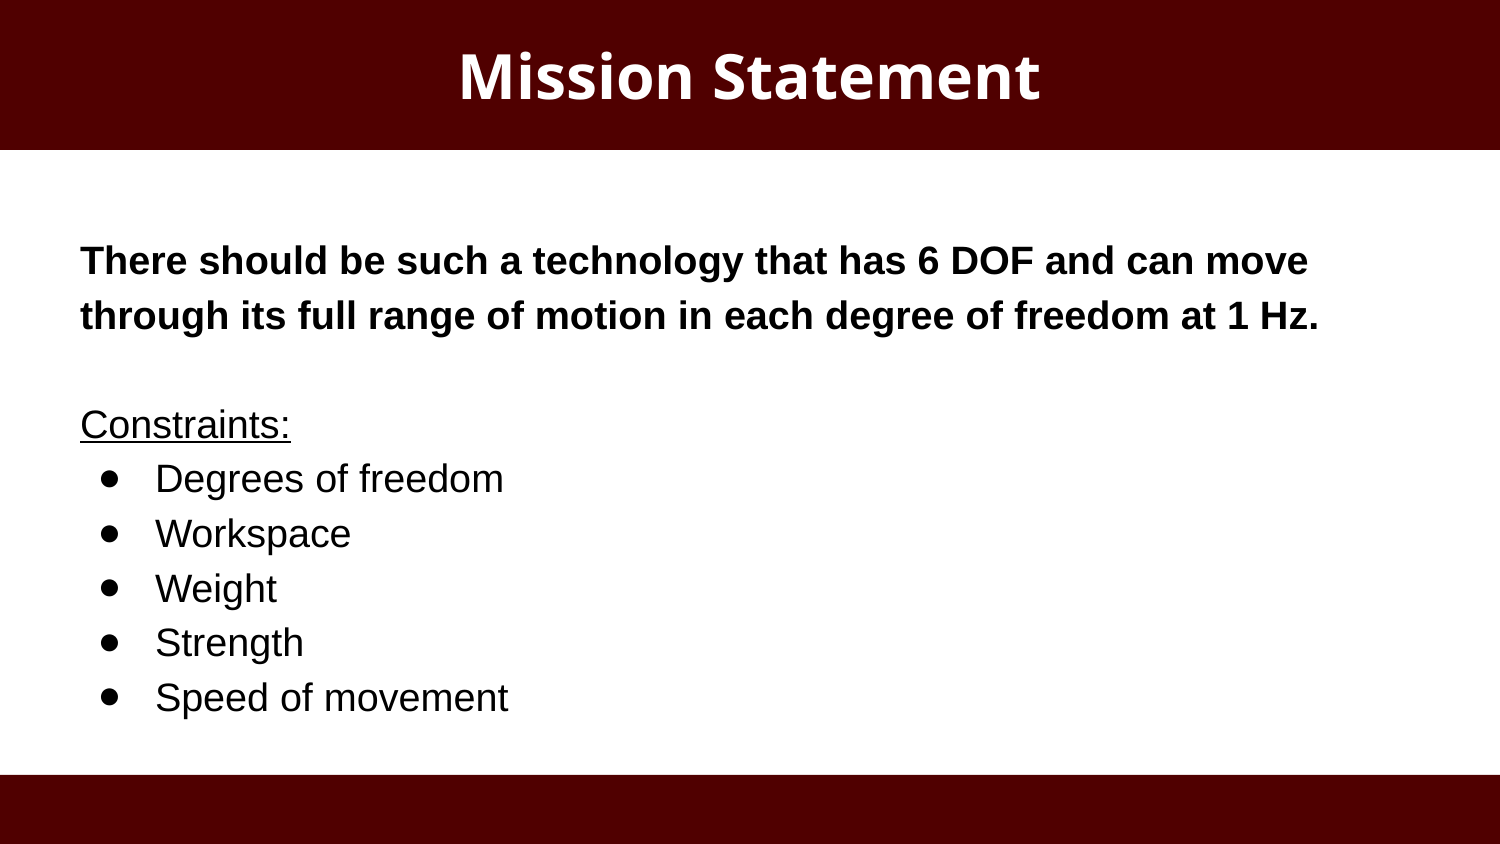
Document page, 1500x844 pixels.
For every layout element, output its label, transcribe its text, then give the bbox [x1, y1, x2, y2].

title Mission Statement [0, 0, 1500, 150]
text_box There should be such a technology that has 6 DOF and can move through its full range of motion in each degree of freedom at 1 Hz. Constraints: Degrees of freedom Workspace Weight Strength Speed of movement [64, 213, 1449, 741]
title [0, 774, 1500, 844]
